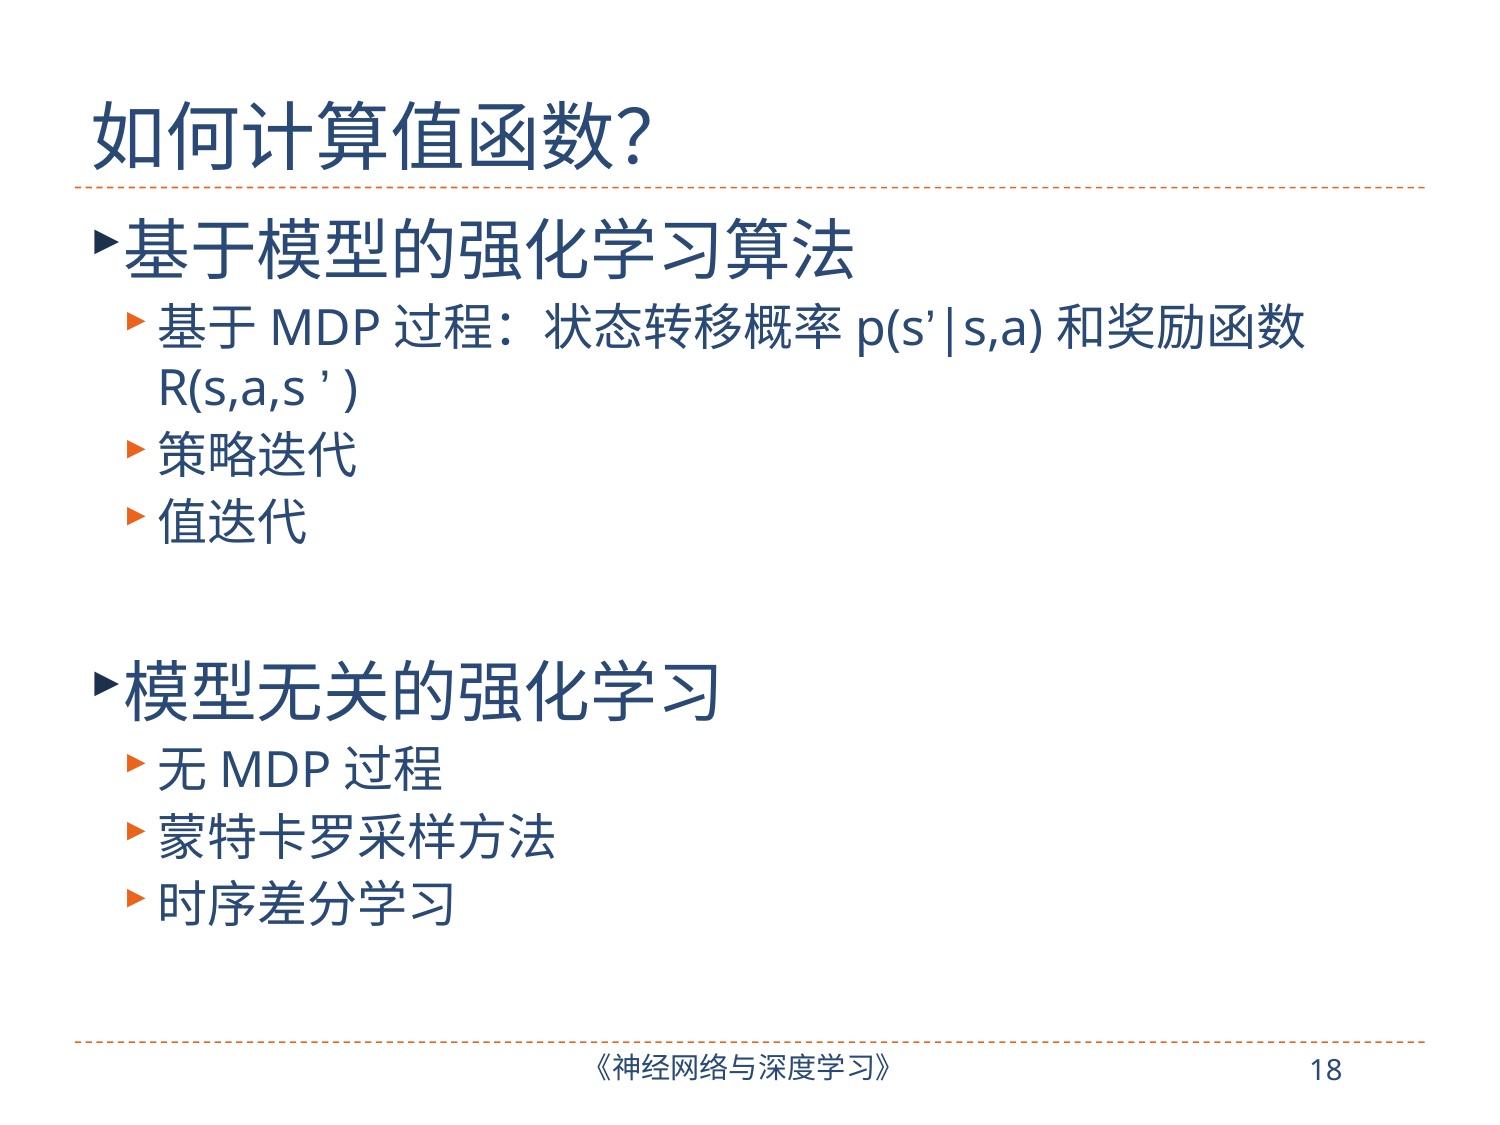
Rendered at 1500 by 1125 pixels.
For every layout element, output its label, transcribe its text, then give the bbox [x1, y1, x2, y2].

list 基于模型的强化学习算法 基于MDP过程：状态转移概率p(s’|s,a)和奖励函数R(s,a,s ’ ) 策略迭代 值迭代 模型无关的强化学习 无MDP过程 蒙特卡罗采样方法 时序差分学习 [75, 200, 1425, 1010]
title 如何计算值函数？ [75, 24, 1425, 188]
